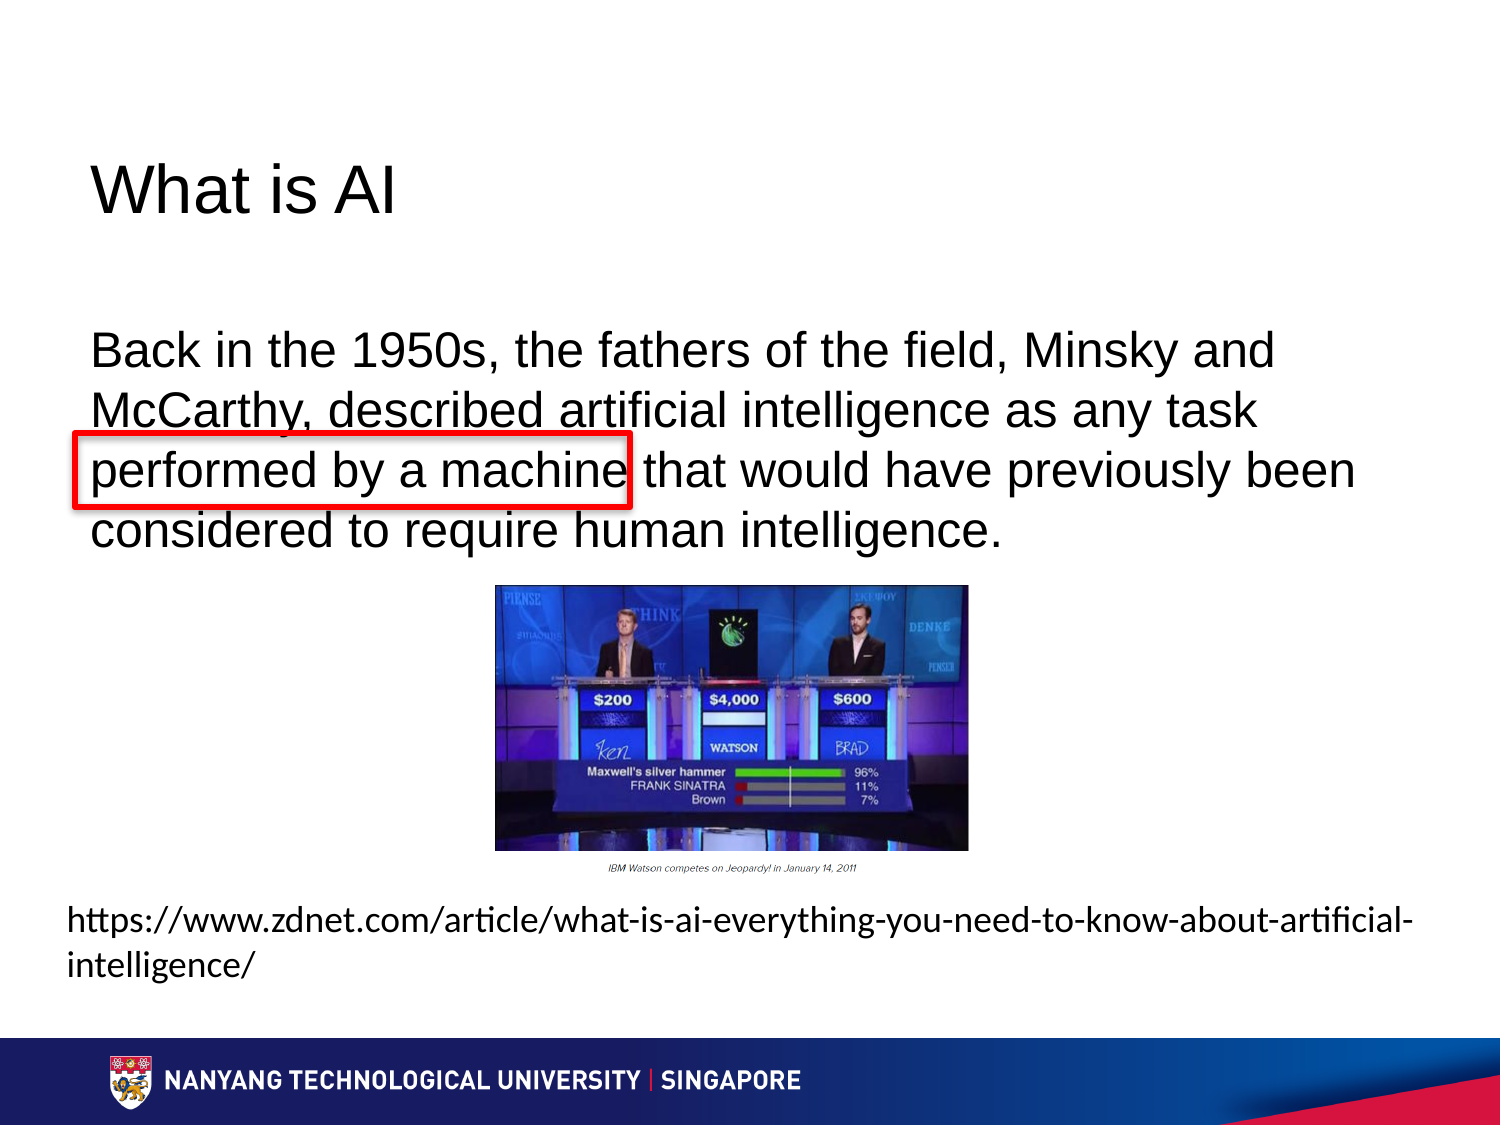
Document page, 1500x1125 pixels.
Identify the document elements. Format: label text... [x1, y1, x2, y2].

text_box https://www.zdnet.com/article/what-is-ai-everything-you-need-to-know-about-artificial-intelligence/ [51, 887, 1449, 993]
text_box [74, 432, 631, 508]
picture [490, 579, 975, 878]
list Back in the 1950s, the fathers of the field, Minsky and McCarthy, described artificial intelligence as any task performed by a machine that would have previously been considered to require human intelligence. [75, 309, 1413, 589]
title What is AI [75, 92, 1425, 280]
picture [0, 1038, 1500, 1125]
